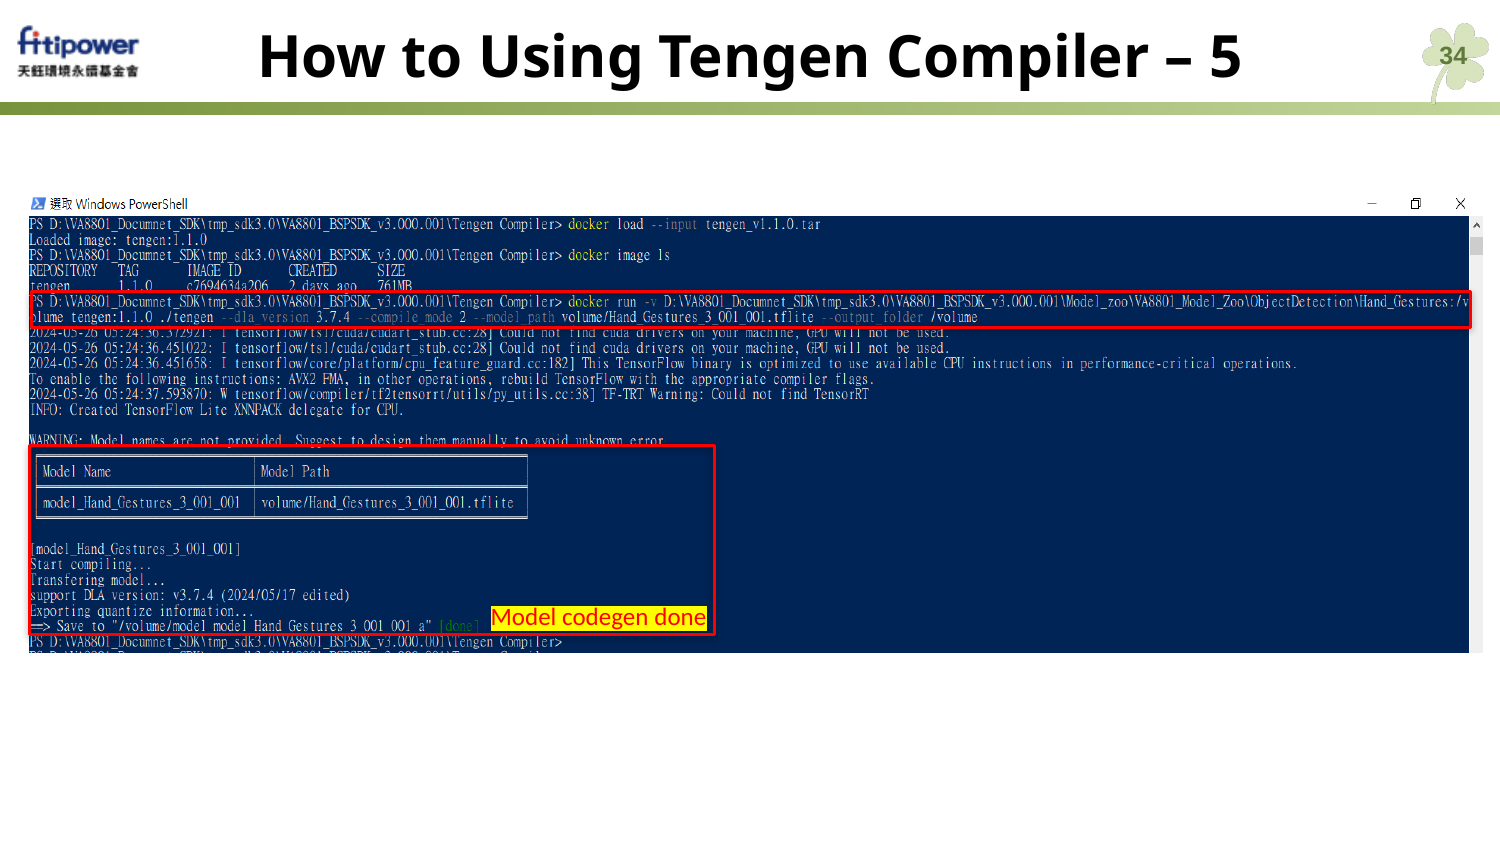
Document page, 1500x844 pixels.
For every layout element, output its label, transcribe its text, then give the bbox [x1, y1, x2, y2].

picture [29, 191, 1483, 653]
title How to Using Tengen Compiler – 5 [0, 13, 1500, 95]
slide_number 34 [1417, 32, 1490, 77]
picture [1404, 95, 1500, 115]
